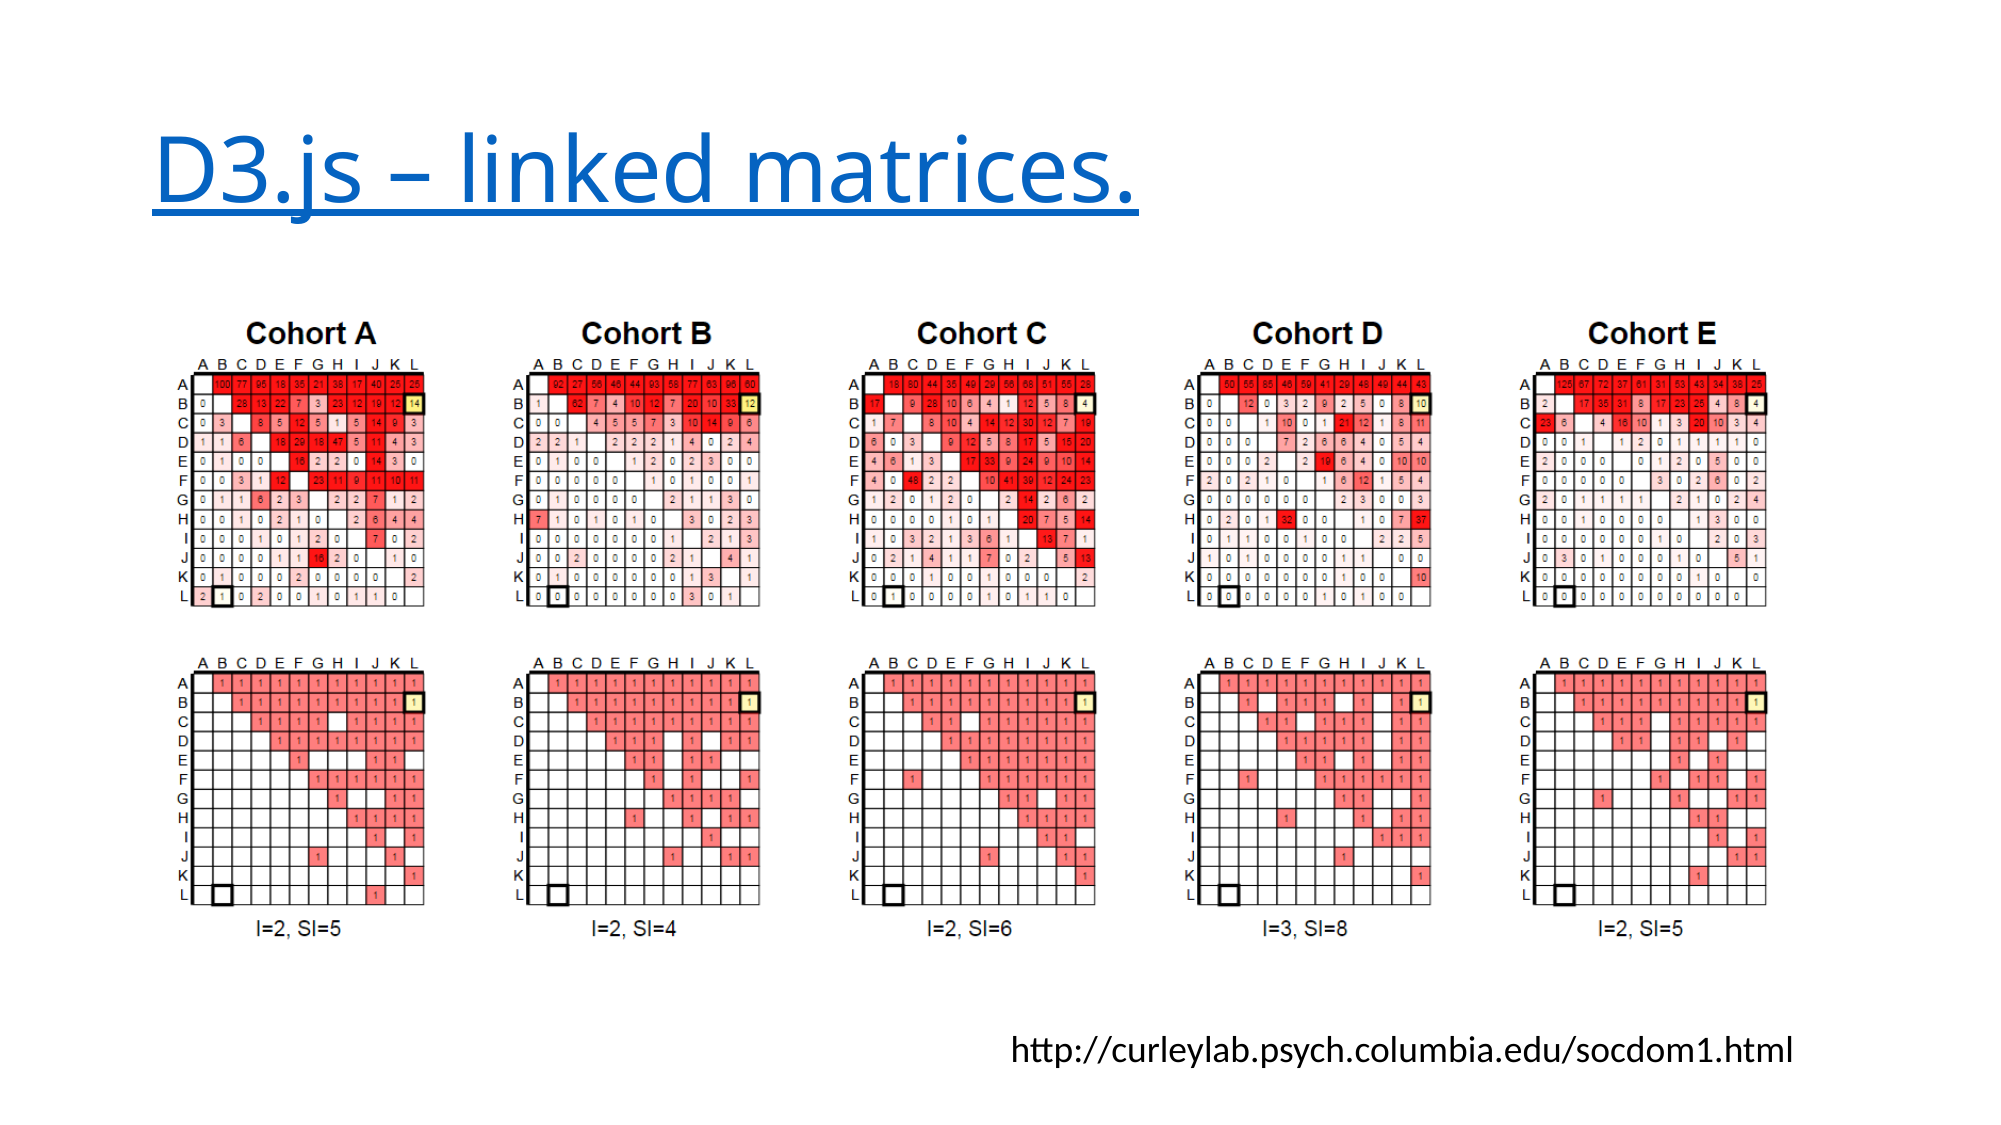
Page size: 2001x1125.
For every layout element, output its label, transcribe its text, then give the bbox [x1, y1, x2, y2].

title D3.js – linked matrices. [137, 59, 1863, 278]
text_box http://curleylab.psych.columbia.edu/socdom1.html [995, 1017, 1810, 1078]
picture [131, 294, 1815, 965]
